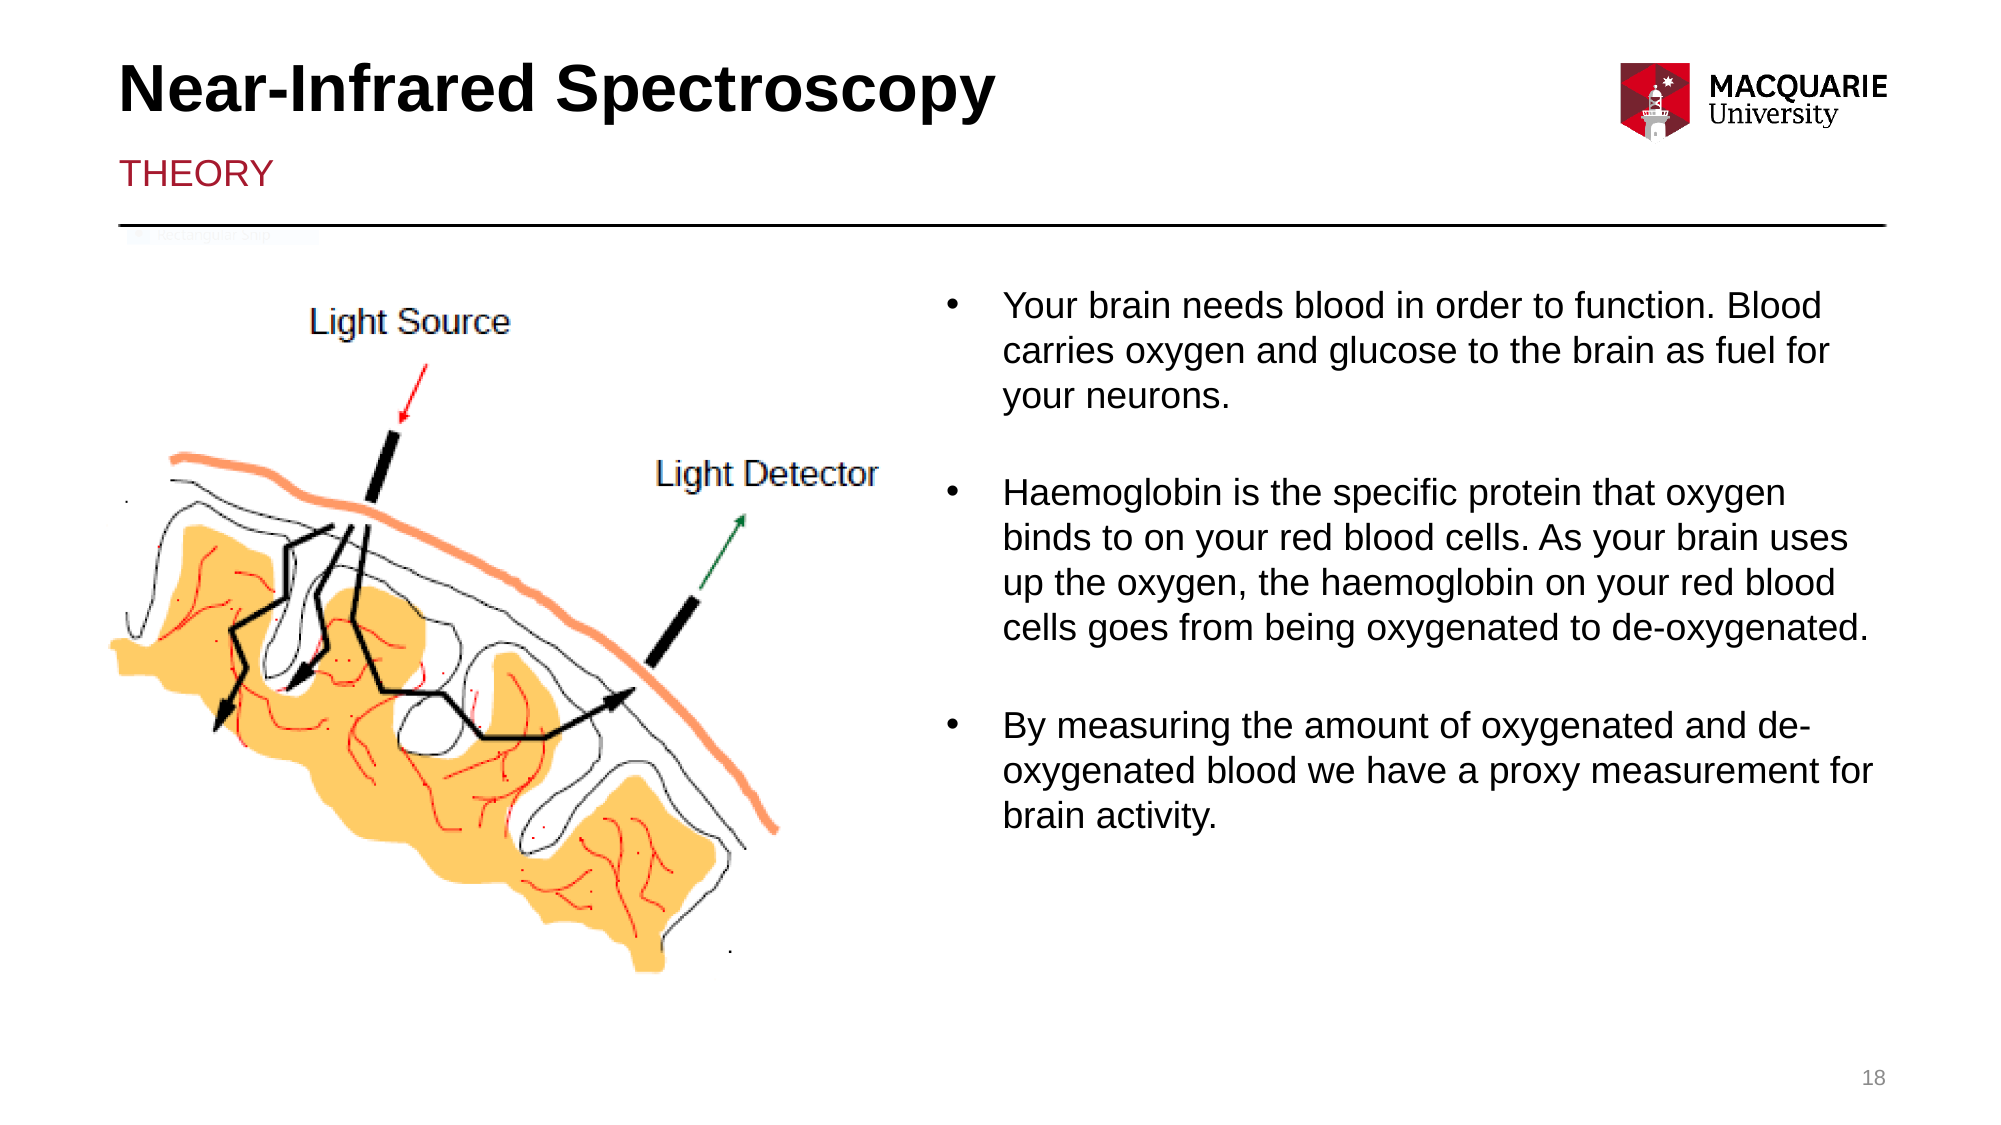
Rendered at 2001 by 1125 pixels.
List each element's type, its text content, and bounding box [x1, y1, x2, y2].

text_box Near-Infrared Spectroscopy [118, 45, 1507, 149]
text_box Theory [118, 149, 1521, 213]
picture [1586, 35, 1921, 161]
picture [84, 230, 894, 996]
text_box Your brain needs blood in order to function. Blood carries oxygen and glucose to the brain as fuel for your neurons. Haemoglobin is the specific protein that oxygen binds to on your red blood cells. As your brain uses up the oxygen, the haemoglobin on your red blood cells goes from being oxygenated to de-oxygenated. By measuring the amount of oxygenated and de-oxygenated blood we have a proxy measurement for brain activity. [946, 280, 1886, 1024]
text_box <number> [1433, 1046, 1886, 1107]
